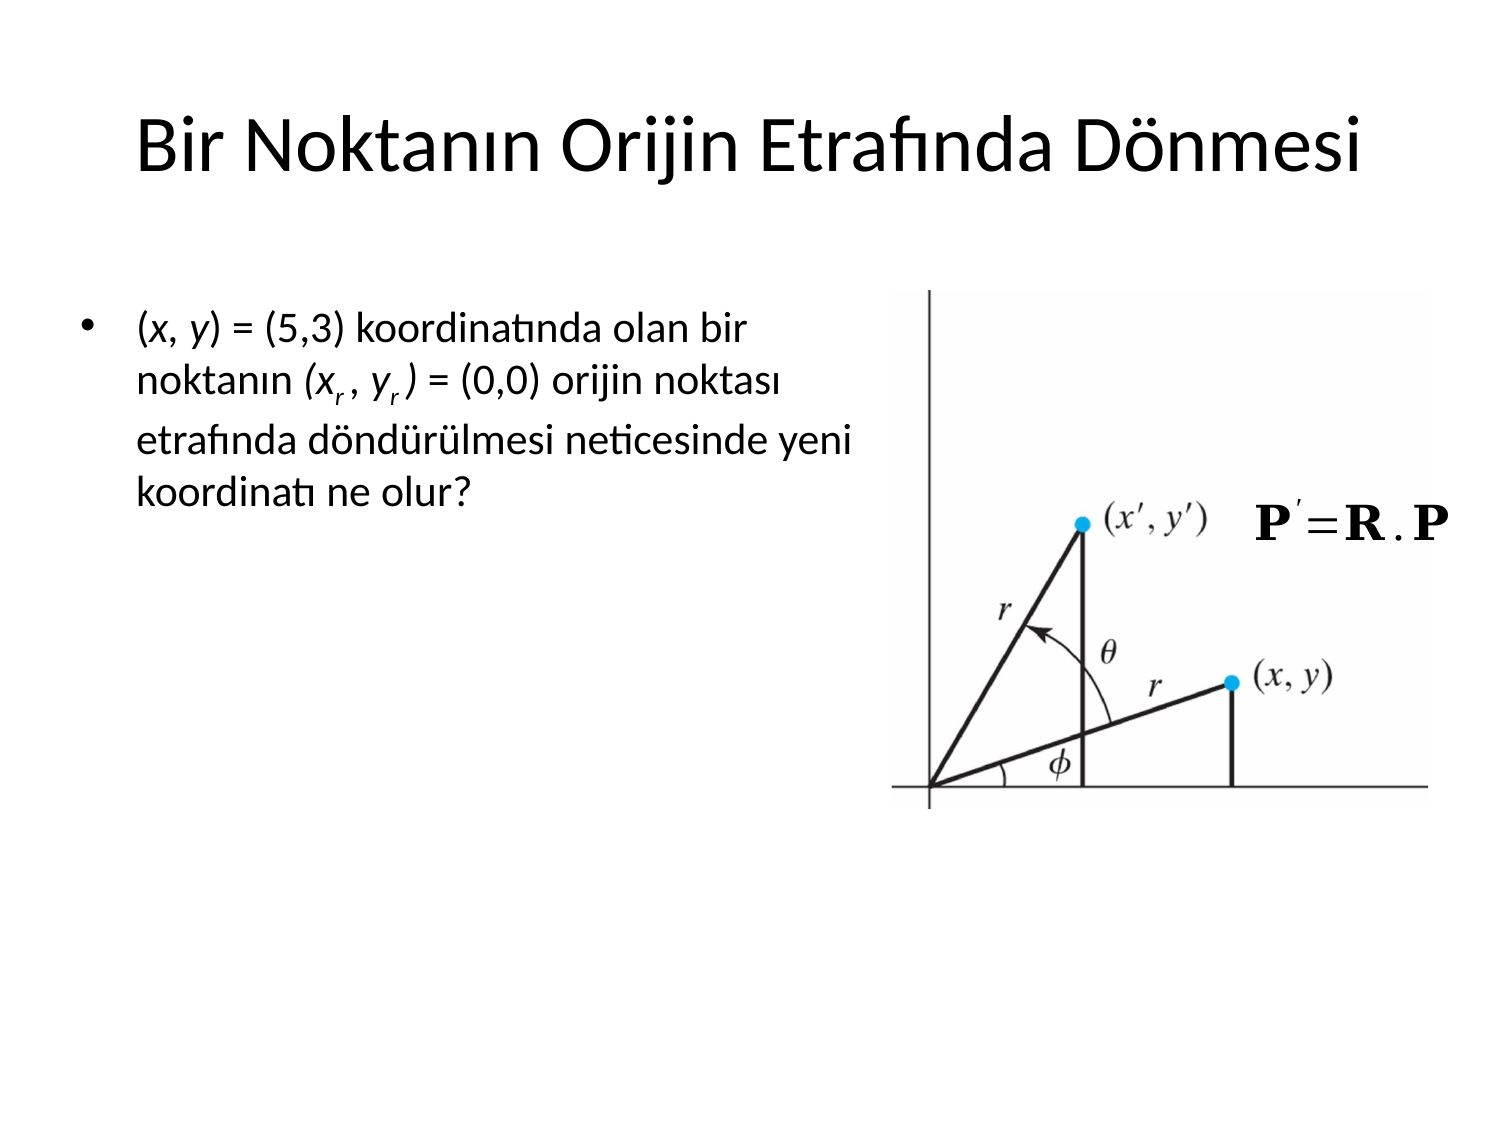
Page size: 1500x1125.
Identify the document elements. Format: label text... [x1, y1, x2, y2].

title Bir Noktanın Orijin Etrafında Dönmesi [75, 45, 1425, 233]
picture [891, 290, 1429, 810]
